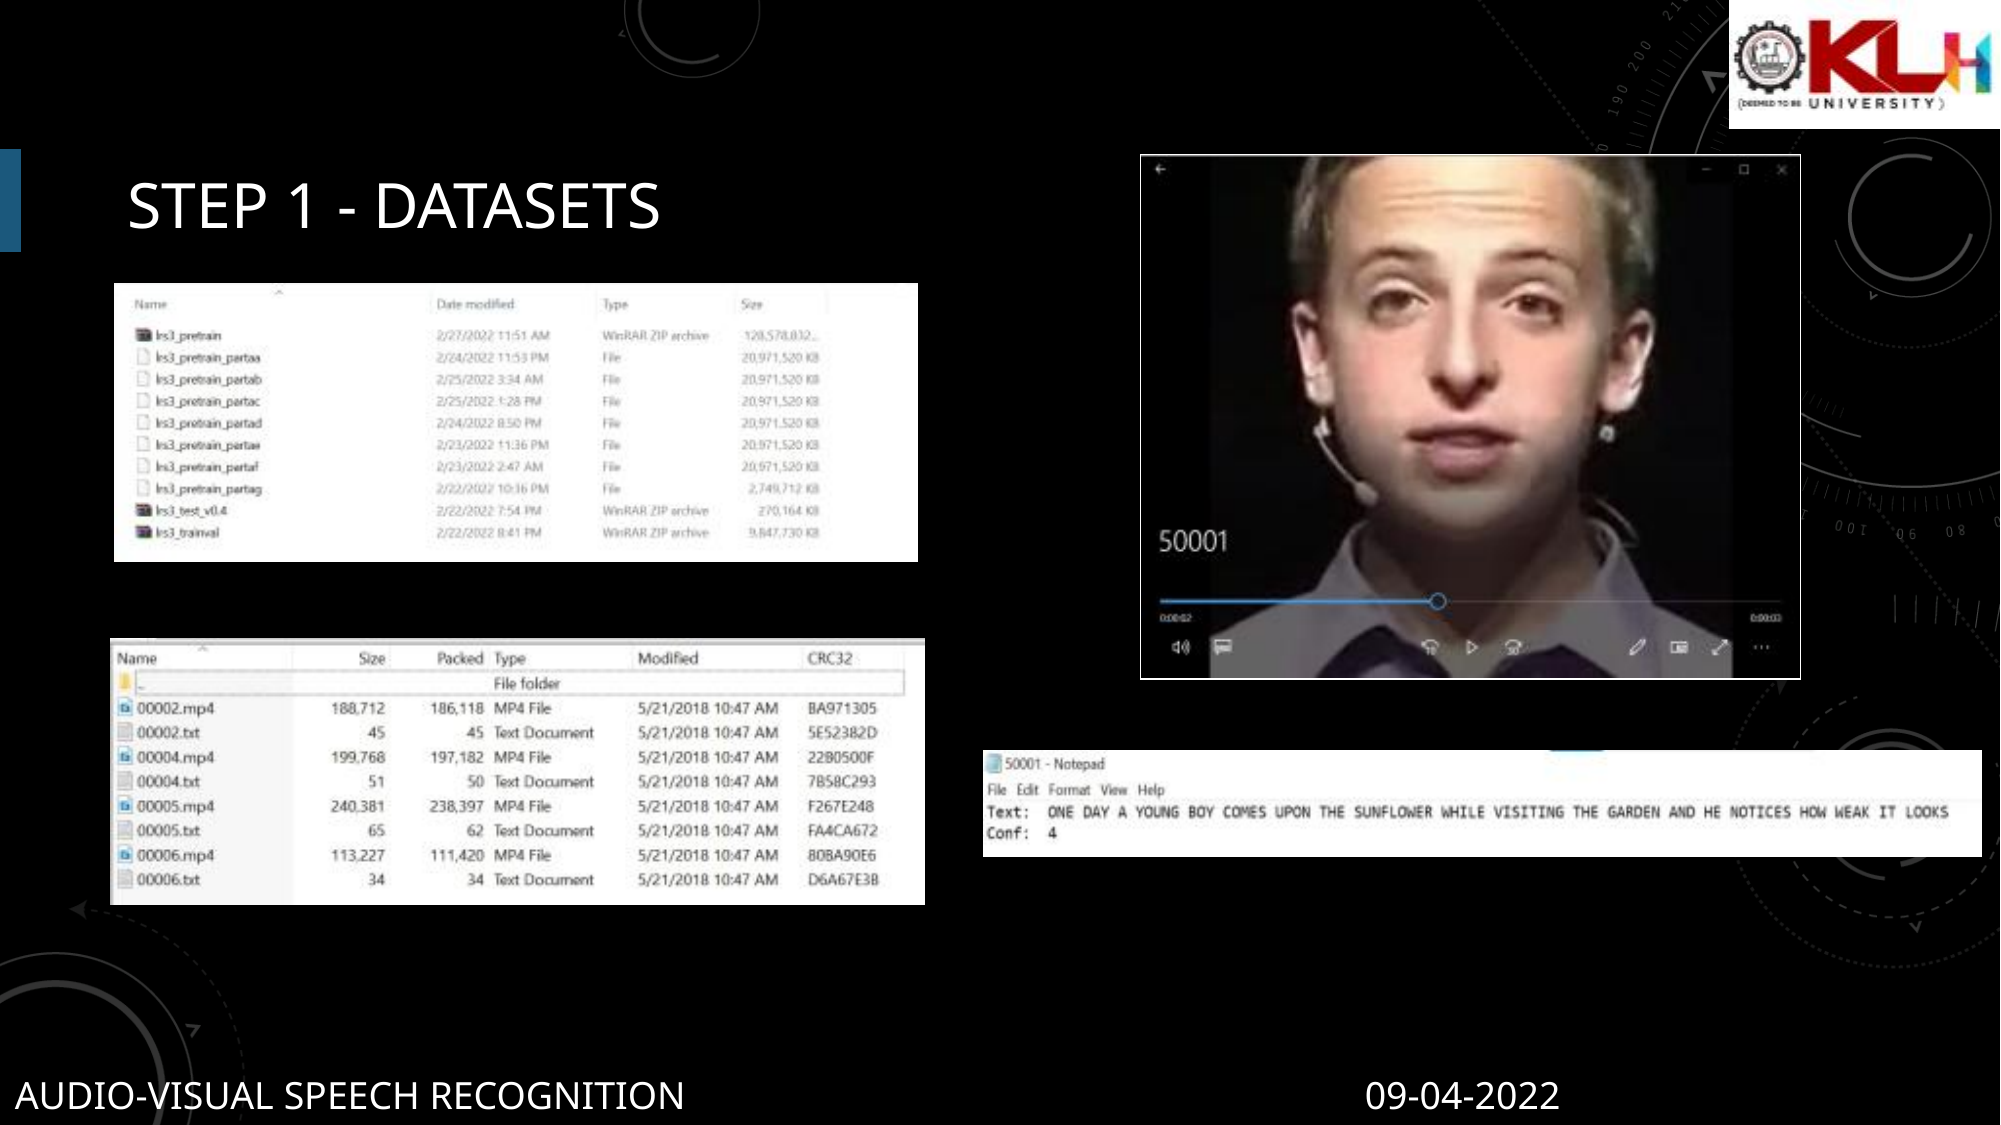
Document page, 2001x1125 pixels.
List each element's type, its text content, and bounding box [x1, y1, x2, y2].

text_box AUDIO-VISUAL SPEECH RECOGNITION 09-04-2022 13 [0, 1064, 2000, 1125]
picture [0, 0, 2000, 1064]
title Step 1 - datasets [112, 99, 1891, 307]
